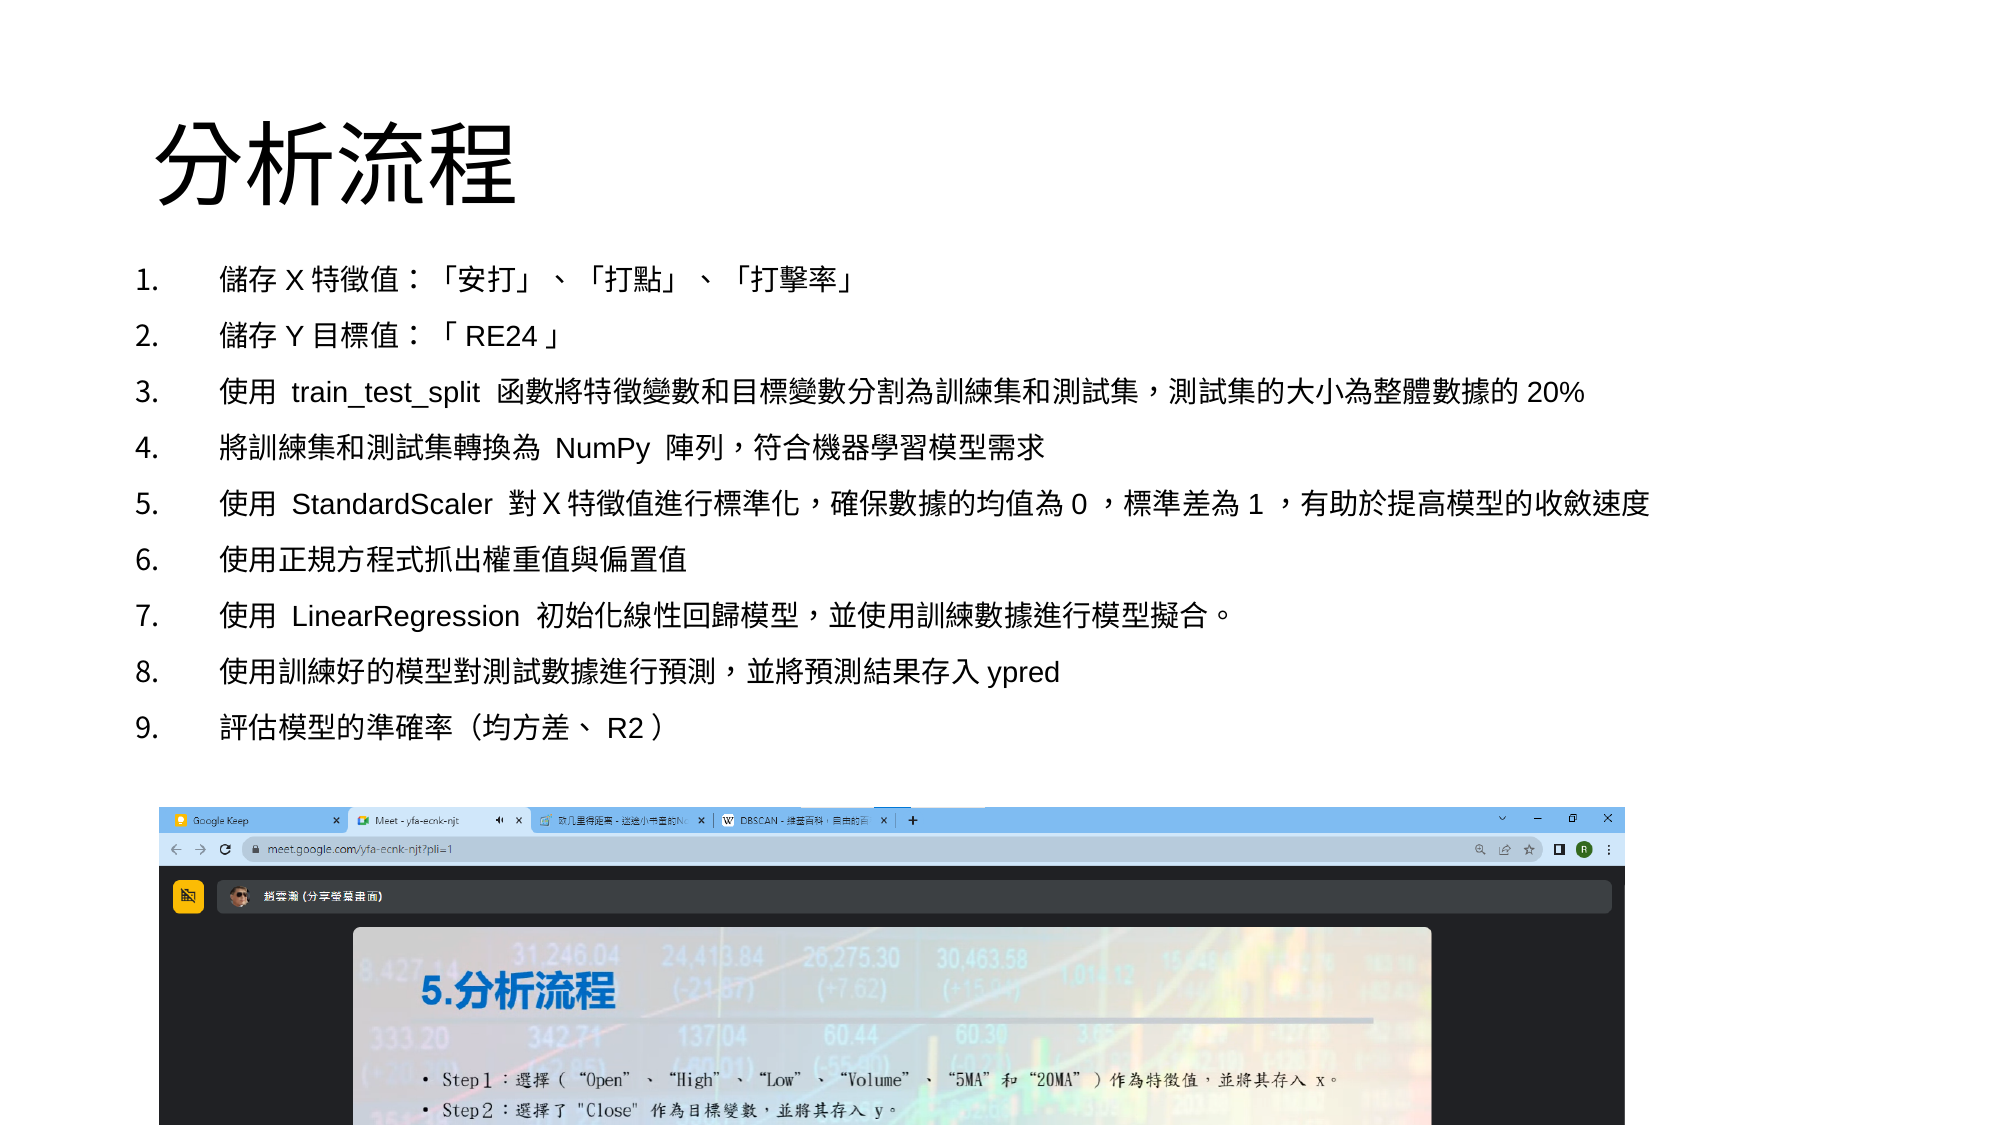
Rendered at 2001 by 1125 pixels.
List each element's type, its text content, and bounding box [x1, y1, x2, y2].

text_box 儲存X特徵值：「安打」、「打點」、「打擊率」 儲存Y目標值：「RE24」 使用 train_test_split 函數將特徵變數和目標變數分割為訓練集和測試集，測試集的大小為整體數據的20% 將訓練集和測試集轉換為 NumPy 陣列，符合機器學習模型需求 使用 StandardScaler 對Ｘ特徵值進行標準化，確保數據的均值為0，標準差為1，有助於提高模型的收斂速度 使用正規方程式抓出權重值與偏置值 使用 LinearRegression 初始化線性回歸模型，並使用訓練數據進行模型擬合。 使用訓練好的模型對測試數據進行預測，並將預測結果存入ypred 評估模型的準確率（均方差、R2） [120, 254, 1903, 769]
title 分析流程 [137, 59, 1863, 254]
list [159, 807, 1625, 1125]
